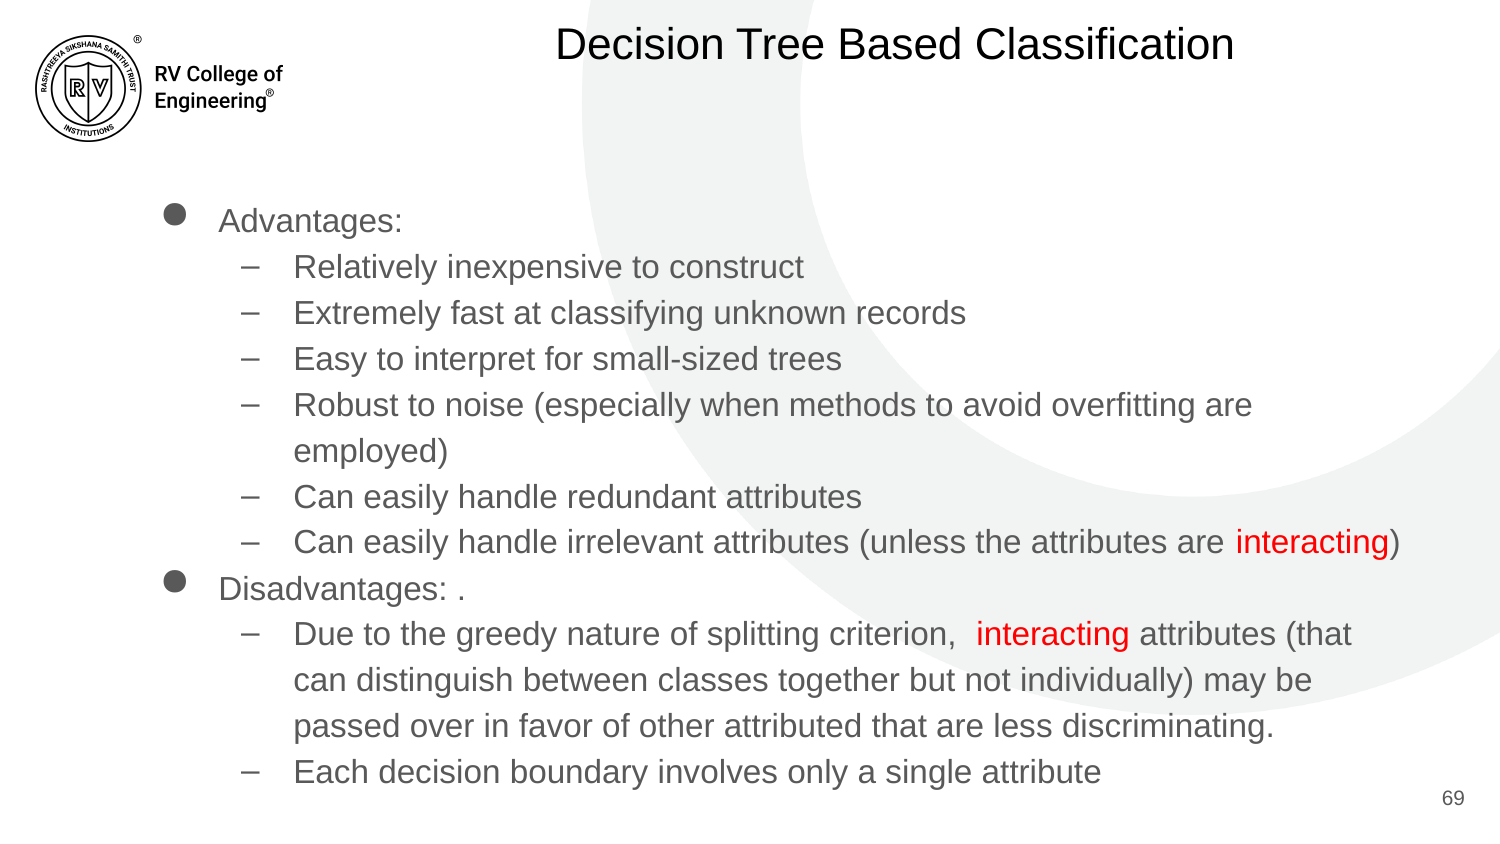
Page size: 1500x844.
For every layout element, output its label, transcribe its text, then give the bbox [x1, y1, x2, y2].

title Decision Tree Based Classification [525, 0, 1266, 113]
slide_number 69 [1389, 764, 1480, 830]
list Advantages: Relatively inexpensive to construct Extremely fast at classifying unknown records Easy to interpret for small-sized trees Robust to noise (especially when methods to avoid overfitting are employed) Can easily handle redundant attributes Can easily handle irrelevant attributes (unless the attributes are interacting) Disadvantages: . Due to the greedy nature of splitting criterion, interacting attributes (that can distinguish between classes together but not individually) may be passed over in favor of other attributed that are less discriminating. Each decision boundary involves only a single attribute [128, 178, 1420, 817]
picture [0, 0, 1500, 844]
